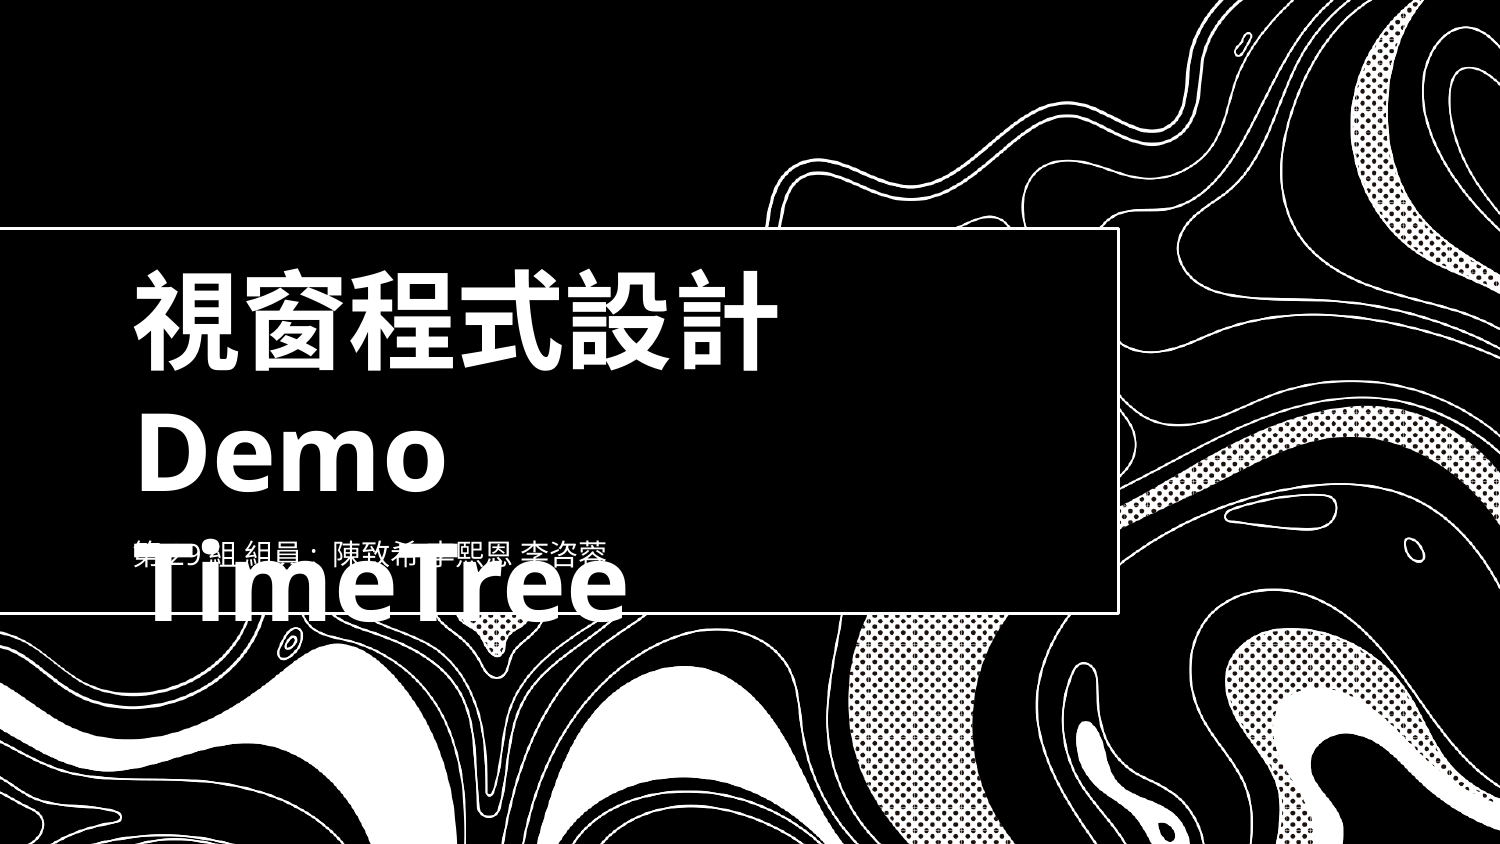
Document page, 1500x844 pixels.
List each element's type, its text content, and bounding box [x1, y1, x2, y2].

title 視窗程式設計Demo TimeTree [116, 238, 1117, 510]
picture [0, 0, 1500, 844]
subtitle 第29組 組員: 陳致希 李熙恩 李咨蓉 [116, 515, 1117, 573]
